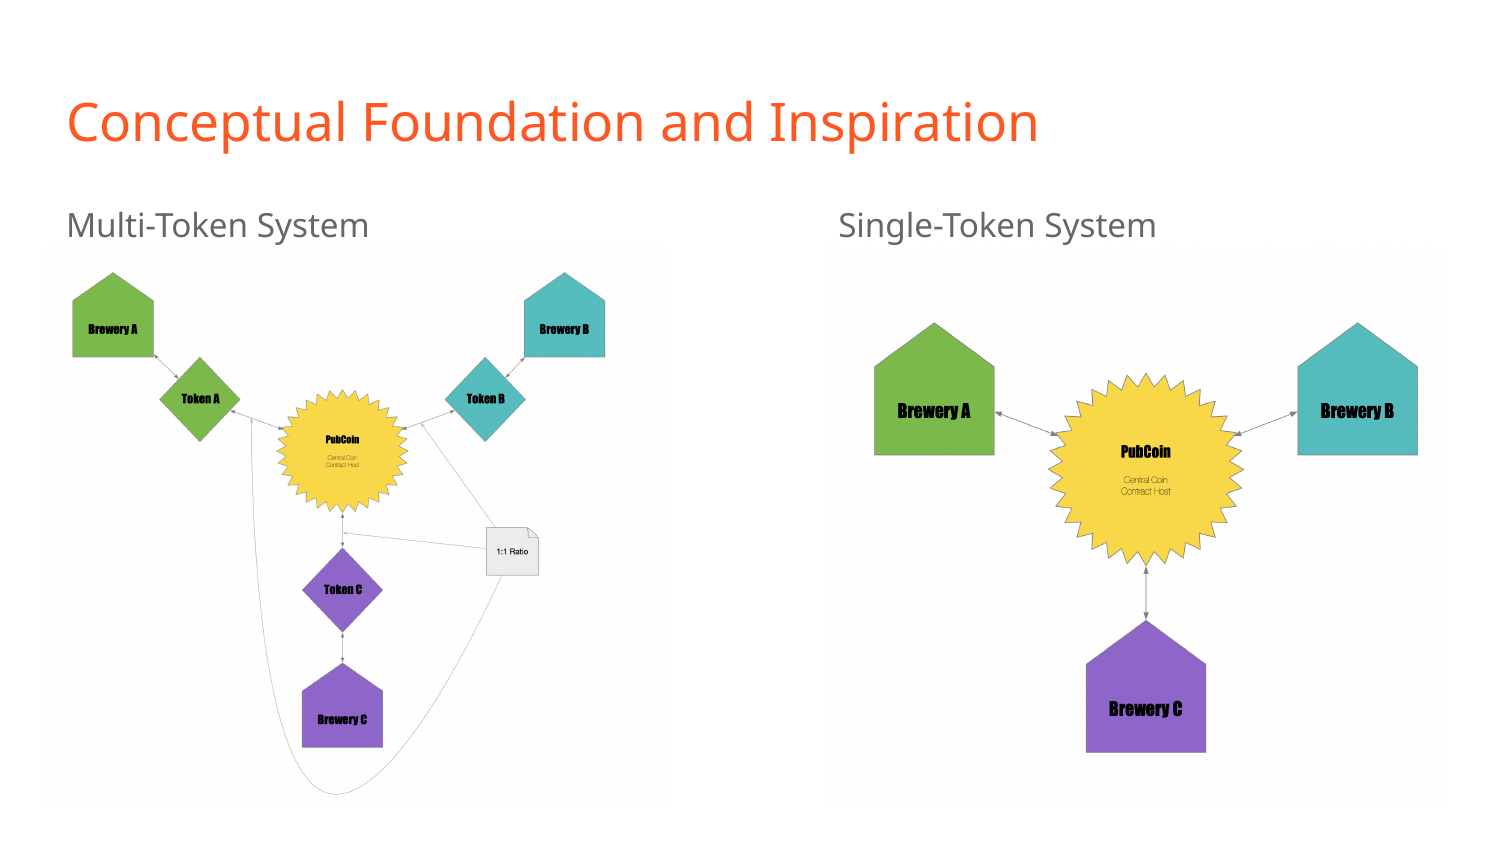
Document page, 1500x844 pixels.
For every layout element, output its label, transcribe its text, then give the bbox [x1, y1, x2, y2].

list Single-Token System [823, 189, 1449, 245]
picture [43, 245, 670, 807]
picture [823, 245, 1450, 807]
list Multi-Token System [51, 189, 677, 247]
title Conceptual Foundation and Inspiration [51, 72, 1449, 167]
